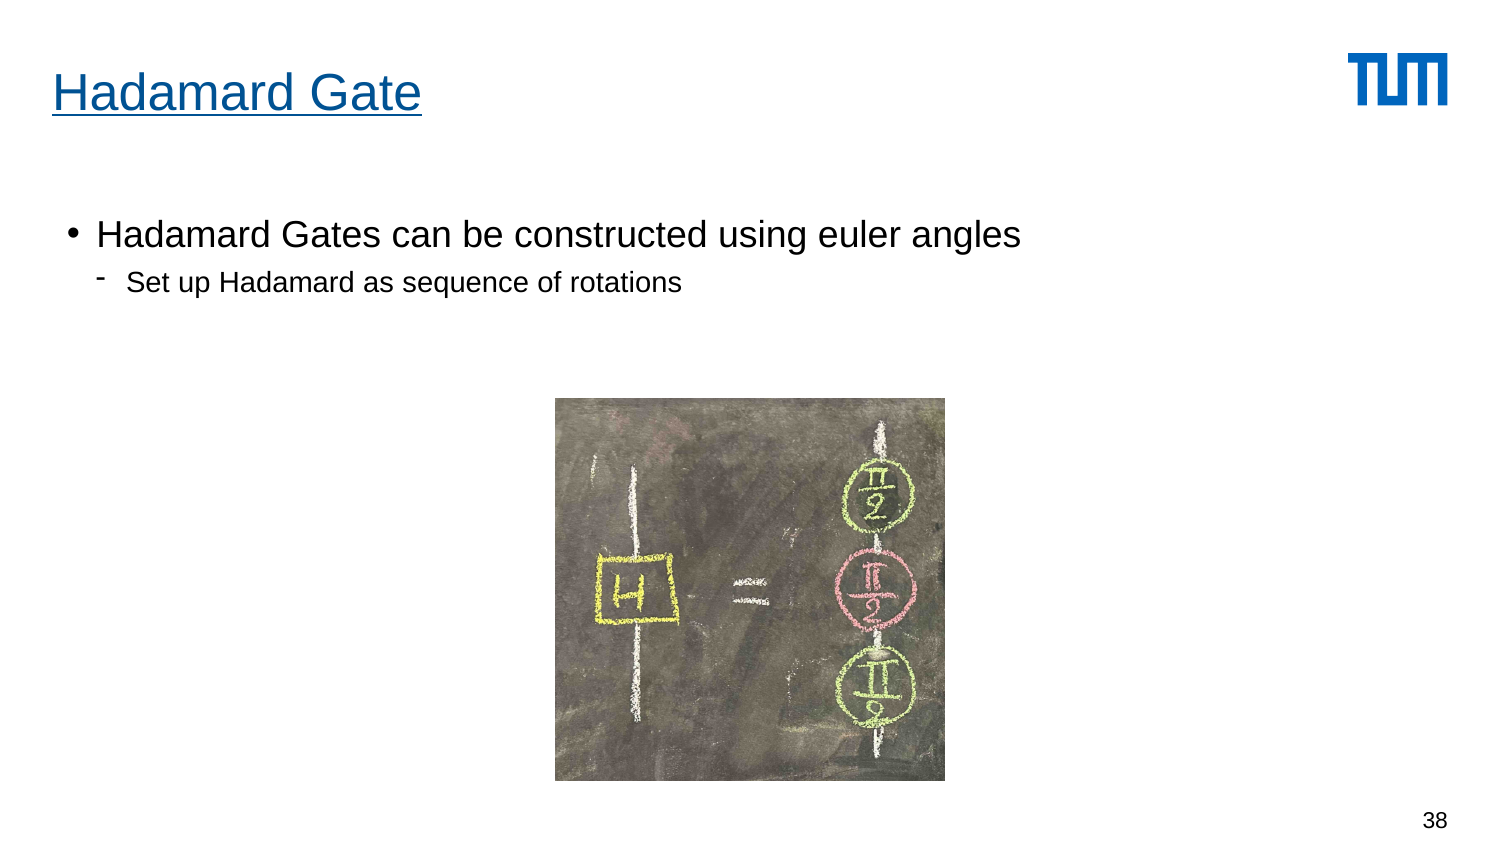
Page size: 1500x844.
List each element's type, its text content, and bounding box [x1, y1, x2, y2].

list Hadamard Gates can be constructed using euler angles Set up Hadamard as sequence of rotations [52, 179, 1448, 543]
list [555, 398, 945, 781]
slide_number 38 [1111, 796, 1448, 842]
title Hadamard Gate [51, 54, 1449, 118]
